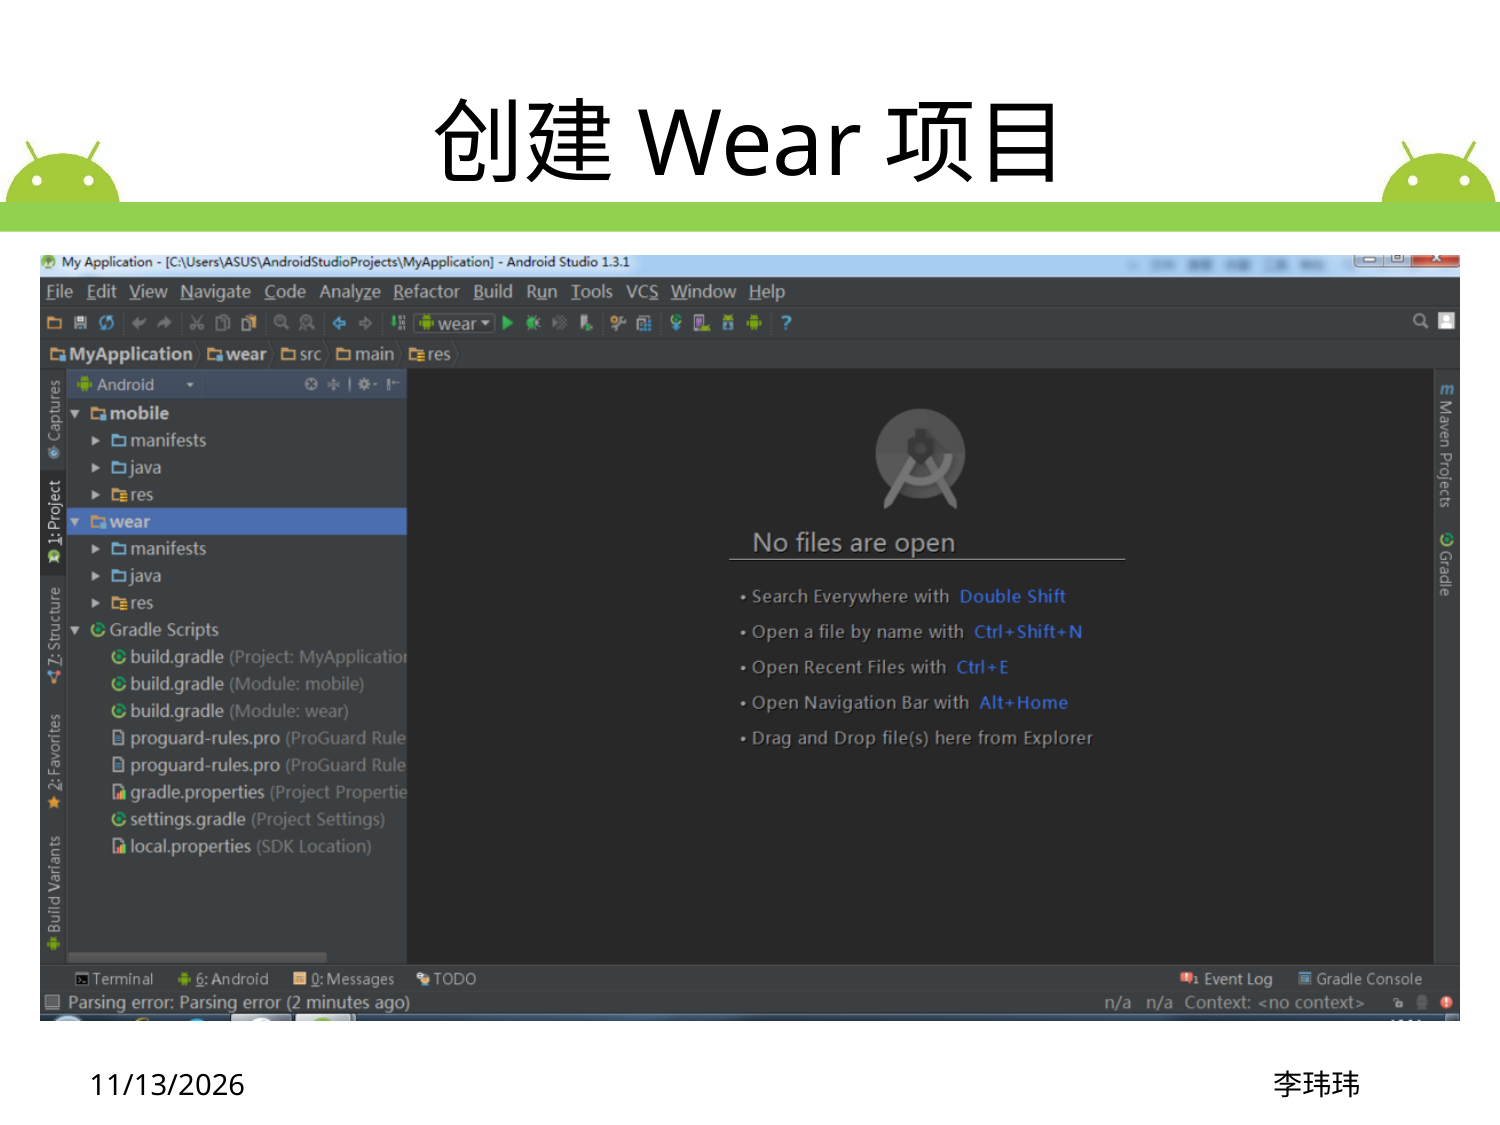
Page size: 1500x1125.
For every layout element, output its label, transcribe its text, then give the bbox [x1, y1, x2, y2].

picture [0, 137, 75, 202]
title 创建Wear项目 [75, 45, 1425, 233]
picture [1425, 137, 1500, 202]
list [39, 254, 1461, 1021]
